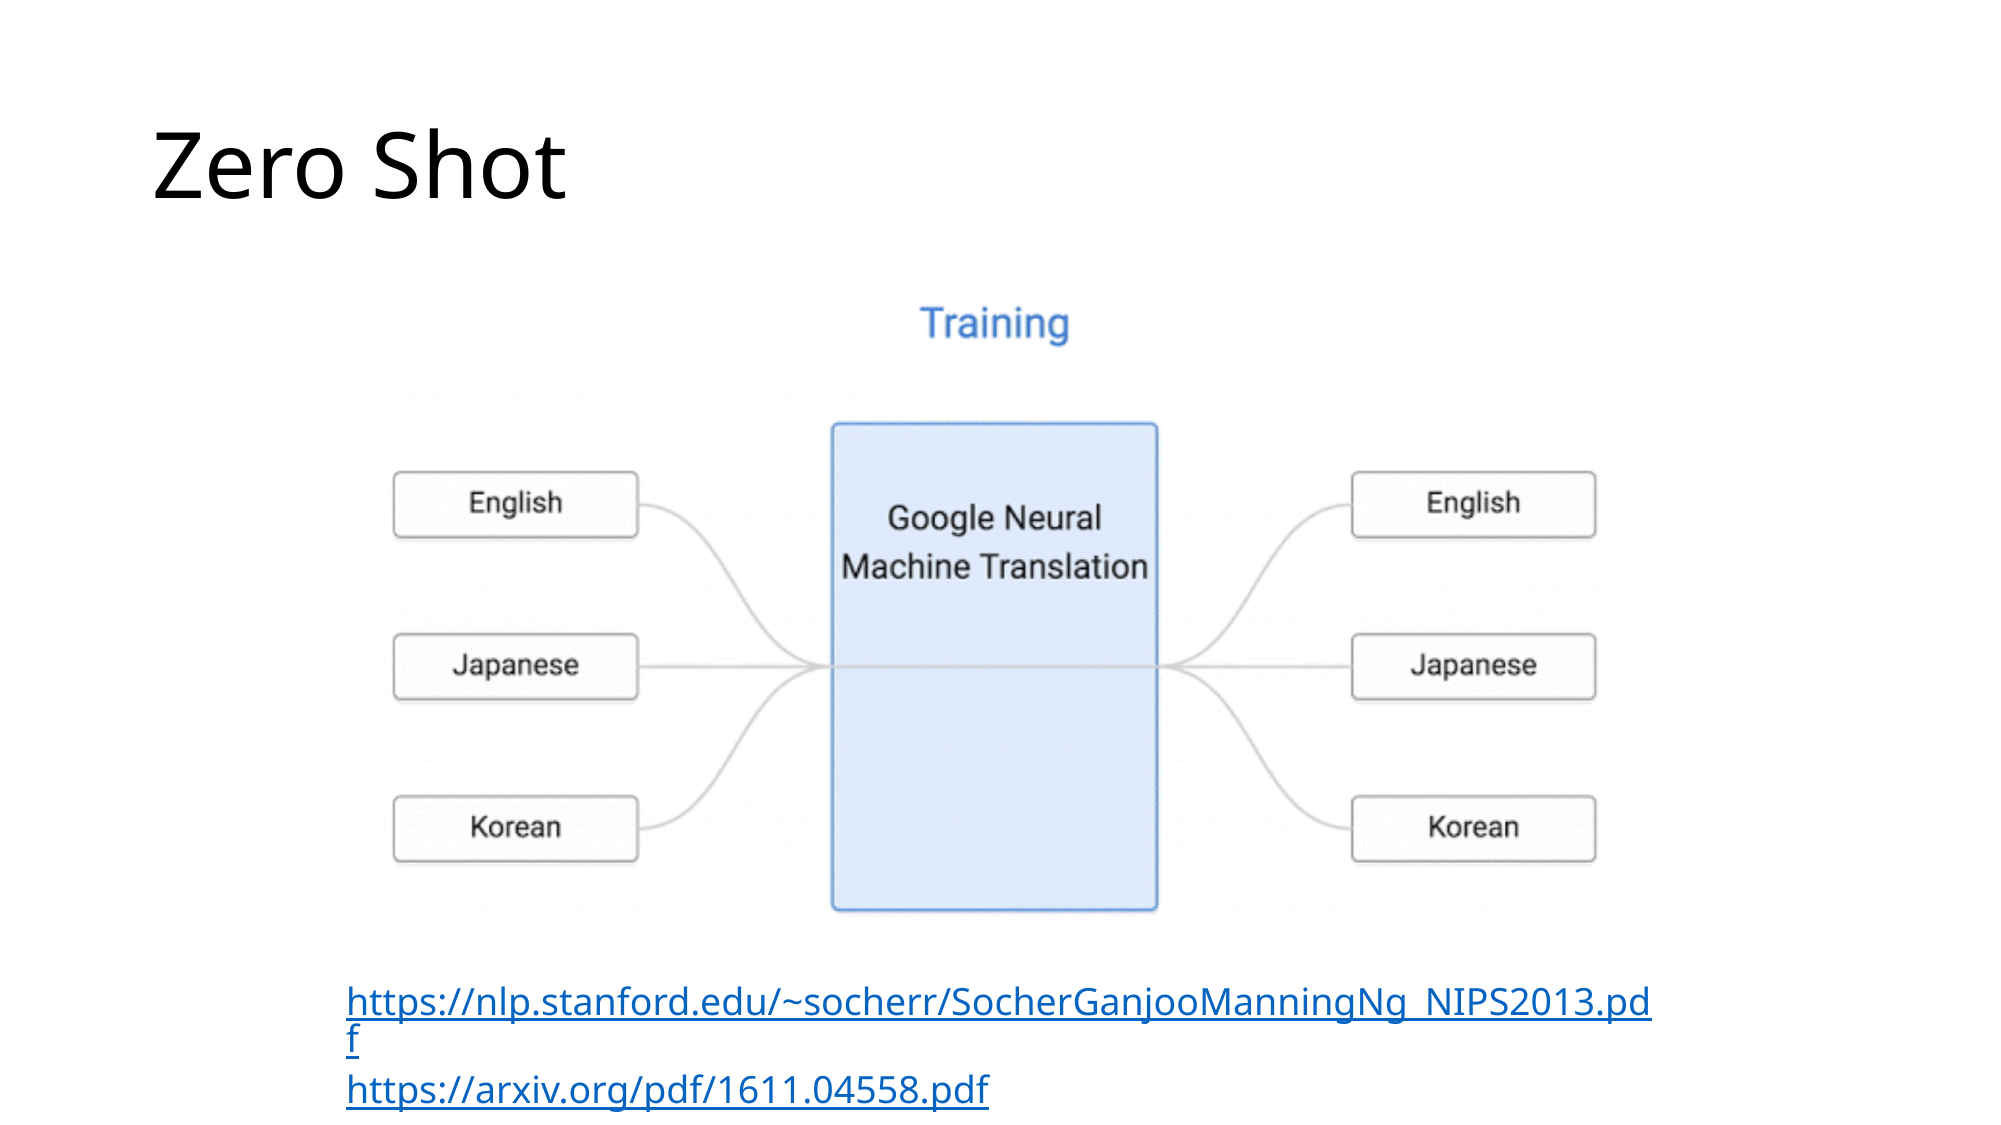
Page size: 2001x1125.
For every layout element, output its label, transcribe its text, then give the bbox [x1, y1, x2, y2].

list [378, 277, 1622, 936]
title Zero Shot [137, 59, 1863, 278]
text_box https://nlp.stanford.edu/~socherr/SocherGanjooManningNg_NIPS2013.pdf https://arxiv.org/pdf/1611.04558.pdf http://m.zdnet.co.kr/news_view.asp?article_id=20170302163740#imadnews [331, 970, 1669, 1125]
